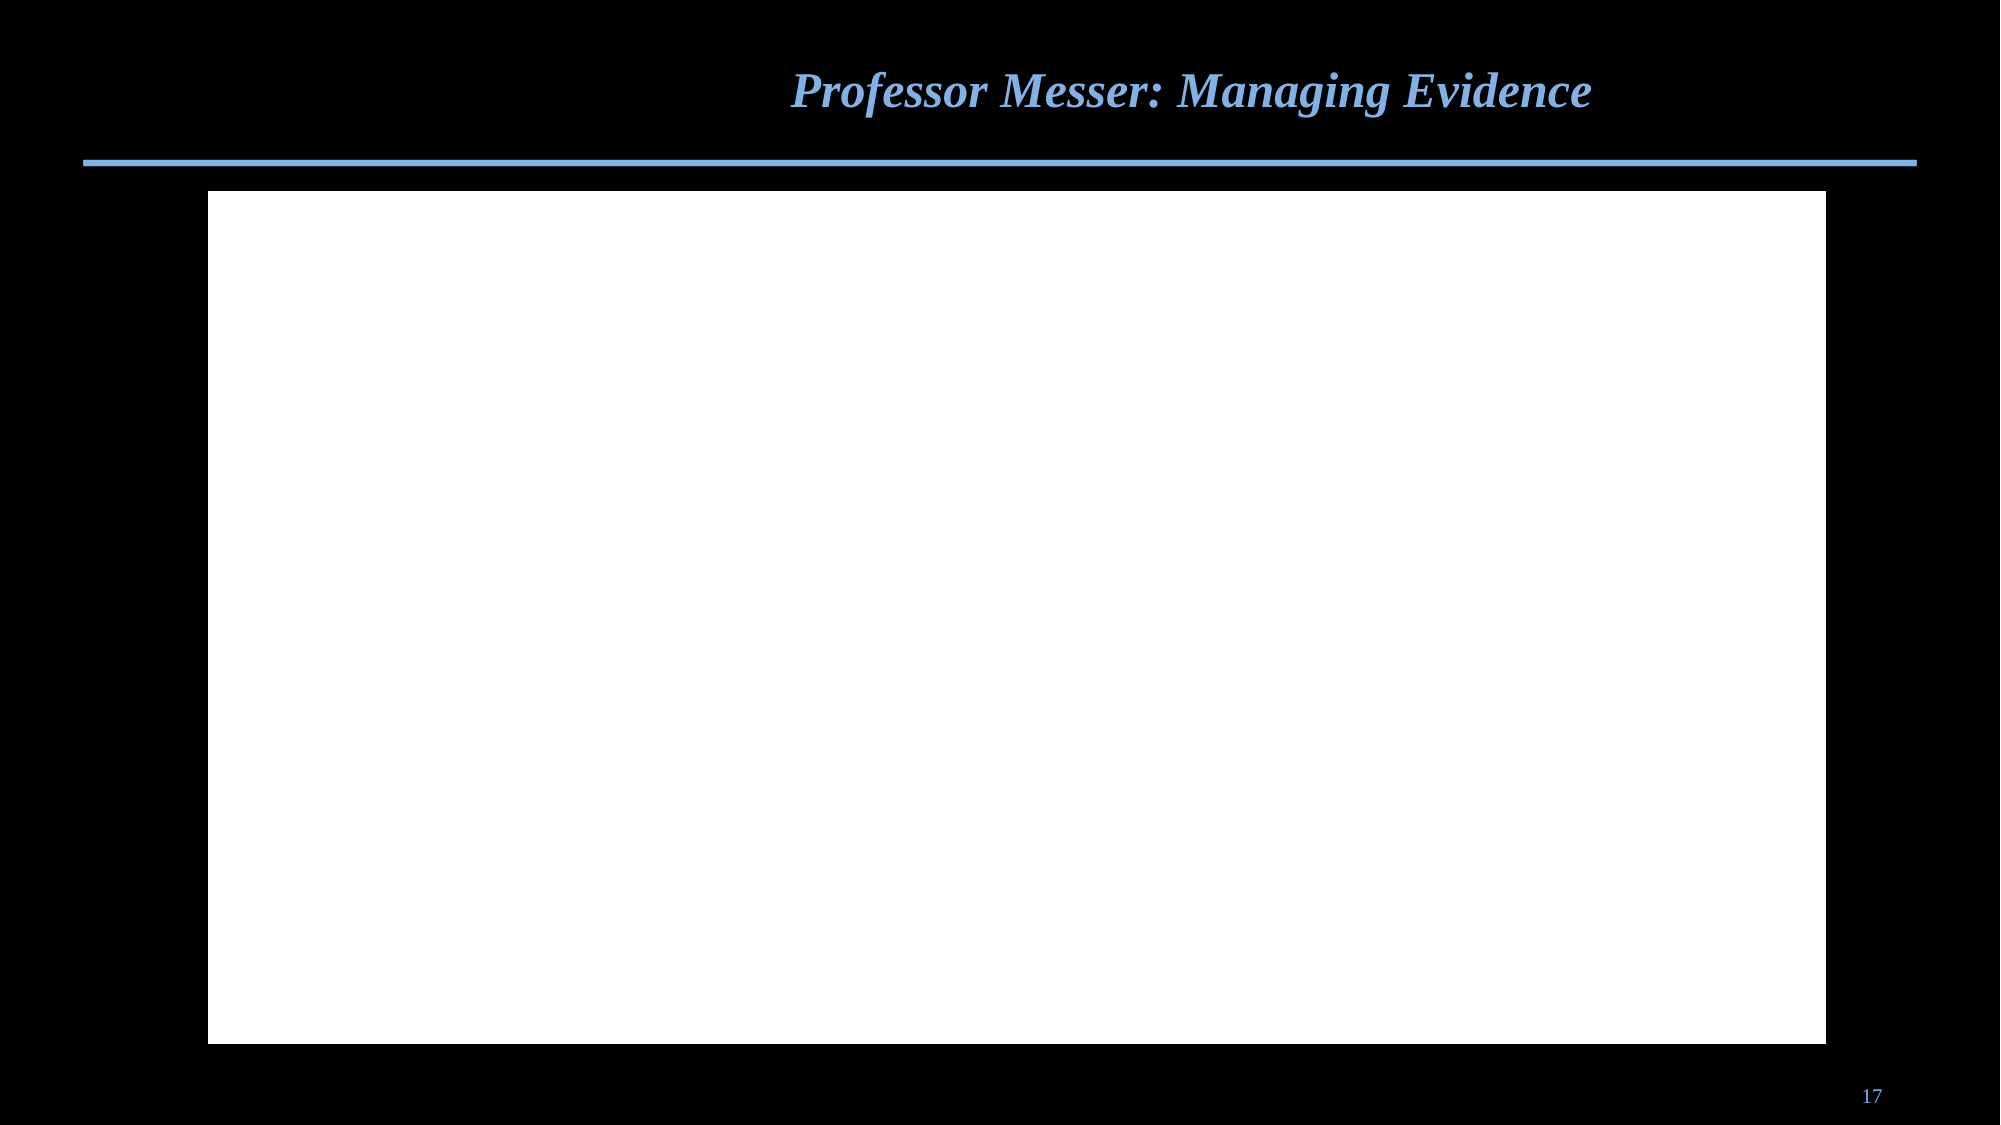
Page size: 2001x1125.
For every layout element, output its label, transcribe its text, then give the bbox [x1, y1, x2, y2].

slide_number 17 [1746, 1070, 1998, 1121]
picture [208, 191, 1826, 1044]
title Professor Messer: Managing Evidence [383, 50, 2000, 175]
